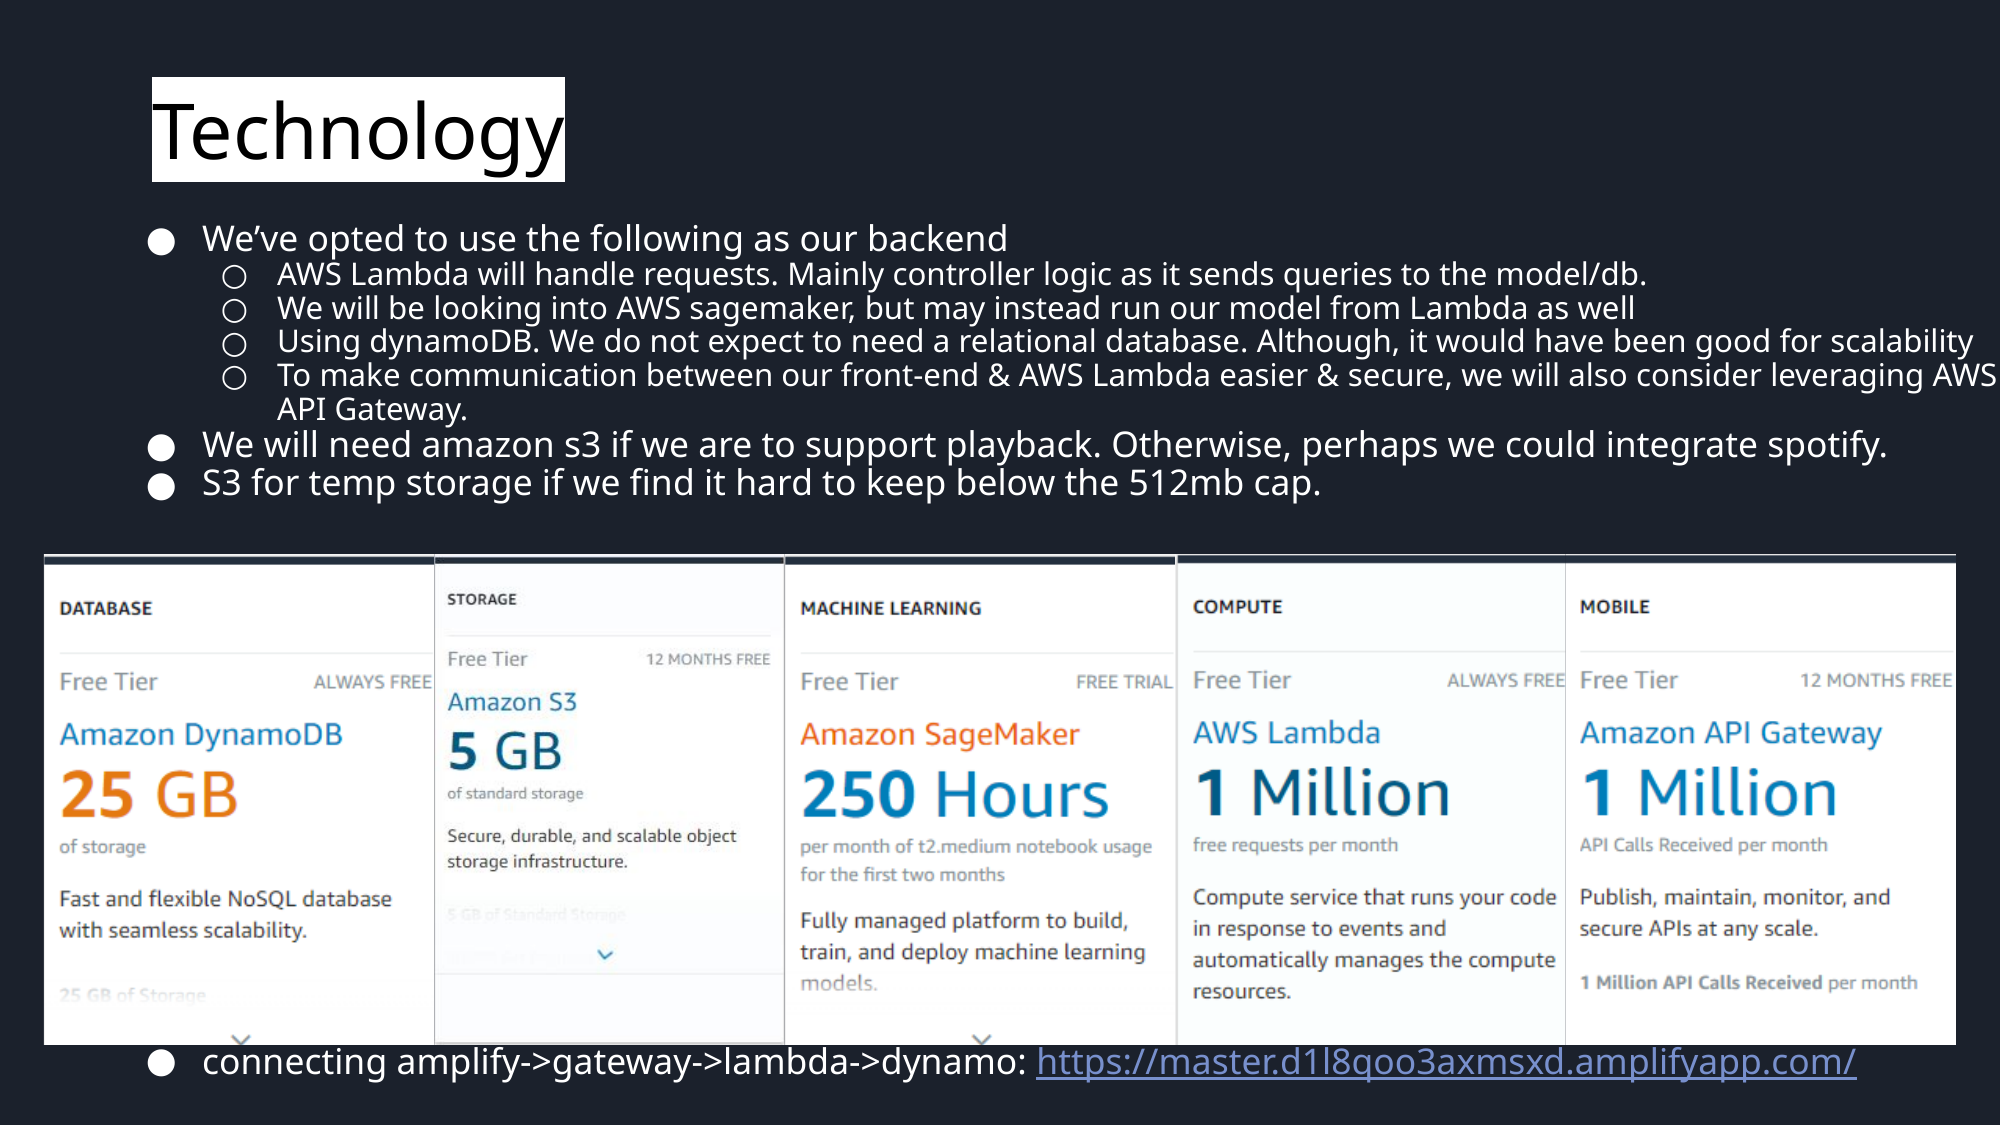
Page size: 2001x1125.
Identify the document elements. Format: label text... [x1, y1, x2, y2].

title Technology [137, 26, 1863, 212]
list We’ve opted to use the following as our backend AWS Lambda will handle requests. Mainly controller logic as it sends queries to the model/db. We will be looking into AWS sagemaker, but may instead run our model from Lambda as well Using dynamoDB. We do not expect to need a relational database. Although, it would have been good for scalability To make communication between our front-end & AWS Lambda easier & secure, we will also consider leveraging AWS API Gateway. We will need amazon s3 if we are to support playback. Otherwise, perhaps we could integrate spotify. S3 for temp storage if we find it hard to keep below the 512mb cap. connecting amplify->gateway->lambda->dynamo: https://master.d1l8qoo3axmsxd.amplifyapp.com/ [112, 212, 2000, 927]
picture [43, 554, 1957, 1045]
